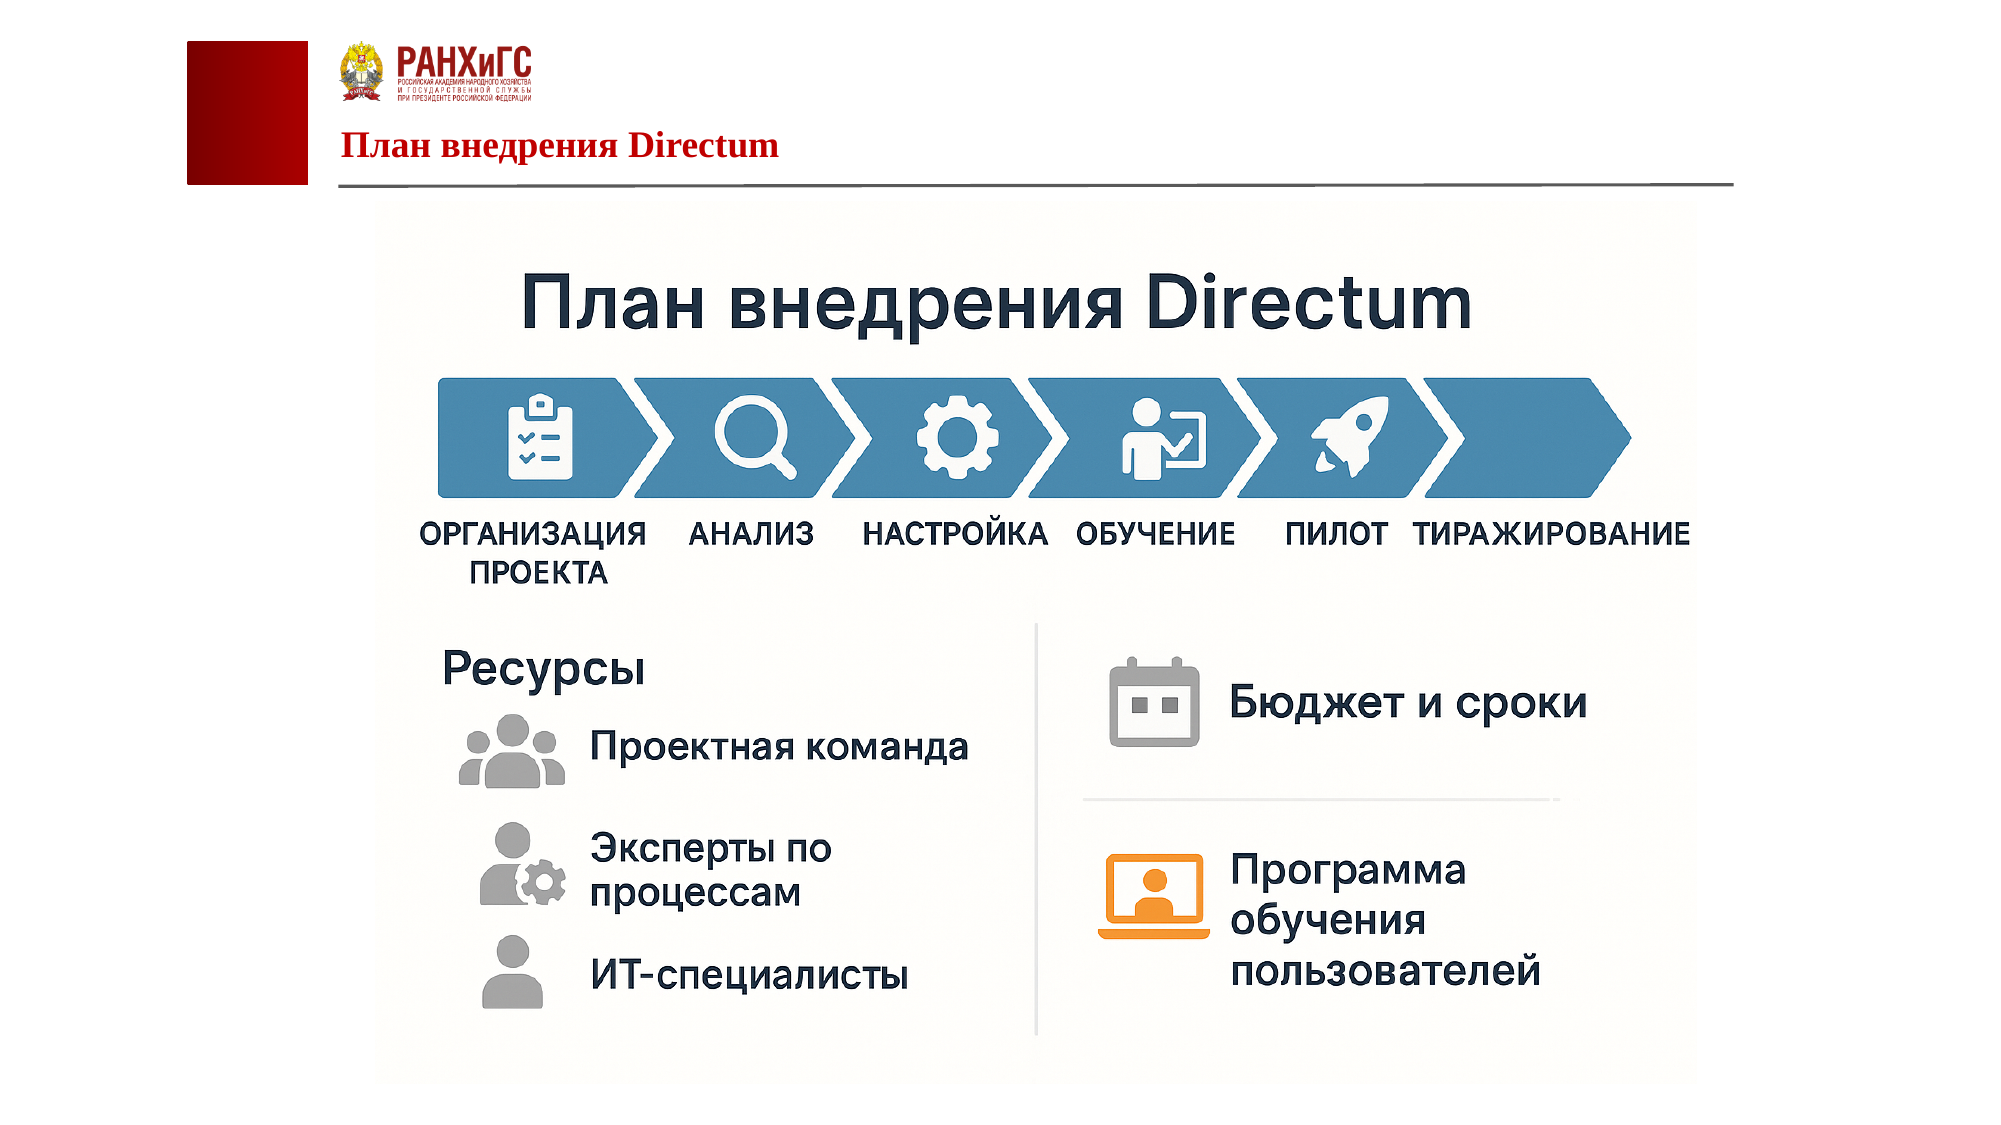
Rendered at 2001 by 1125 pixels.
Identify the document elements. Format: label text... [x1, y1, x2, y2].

text_box [187, 41, 308, 185]
text_box План внедрения Directum [326, 112, 1719, 237]
picture [339, 41, 531, 102]
picture [374, 201, 1697, 1084]
